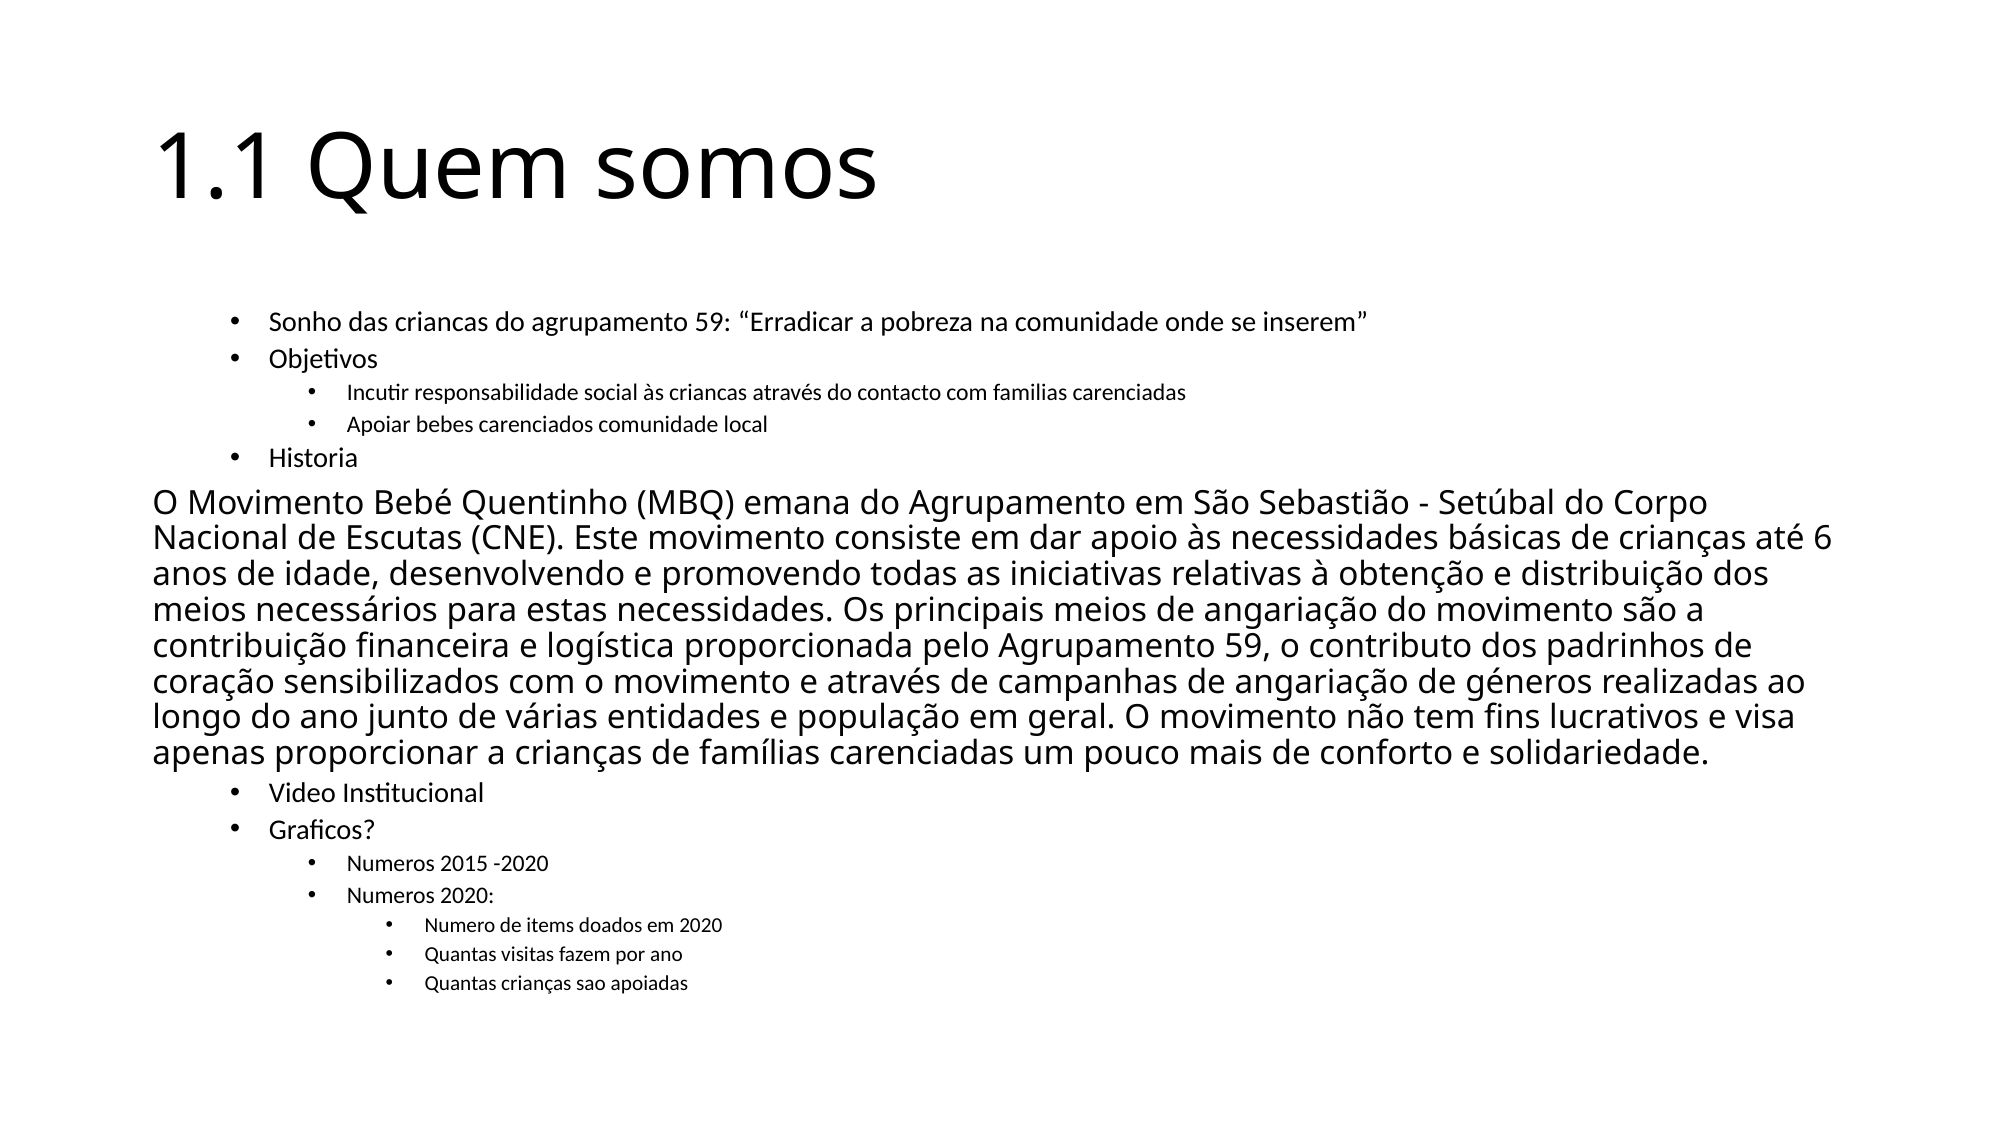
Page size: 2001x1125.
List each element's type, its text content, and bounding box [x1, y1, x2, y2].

title 1.1 Quem somos [137, 59, 1863, 278]
list Sonho das criancas do agrupamento 59: “Erradicar a pobreza na comunidade onde se inserem” Objetivos Incutir responsabilidade social às criancas através do contacto com familias carenciadas Apoiar bebes carenciados comunidade local Historia O Movimento Bebé Quentinho (MBQ) emana do Agrupamento em São Sebastião - Setúbal do Corpo Nacional de Escutas (CNE). Este movimento consiste em dar apoio às necessidades básicas de crianças até 6 anos de idade, desenvolvendo e promovendo todas as iniciativas relativas à obtenção e distribuição dos meios necessários para estas necessidades. Os principais meios de angariação do movimento são a contribuição financeira e logística proporcionada pelo Agrupamento 59, o contributo dos padrinhos de coração sensibilizados com o movimento e através de campanhas de angariação de géneros realizadas ao longo do ano junto de várias entidades e população em geral. O movimento não tem fins lucrativos e visa apenas proporcionar a crianças de famílias carenciadas um pouco mais de conforto e solidariedade. Video Institucional Graficos? Numeros 2015 -2020 Numeros 2020: Numero de items doados em 2020 Quantas visitas fazem por ano Quantas crianças sao apoiadas [137, 299, 1863, 1014]
